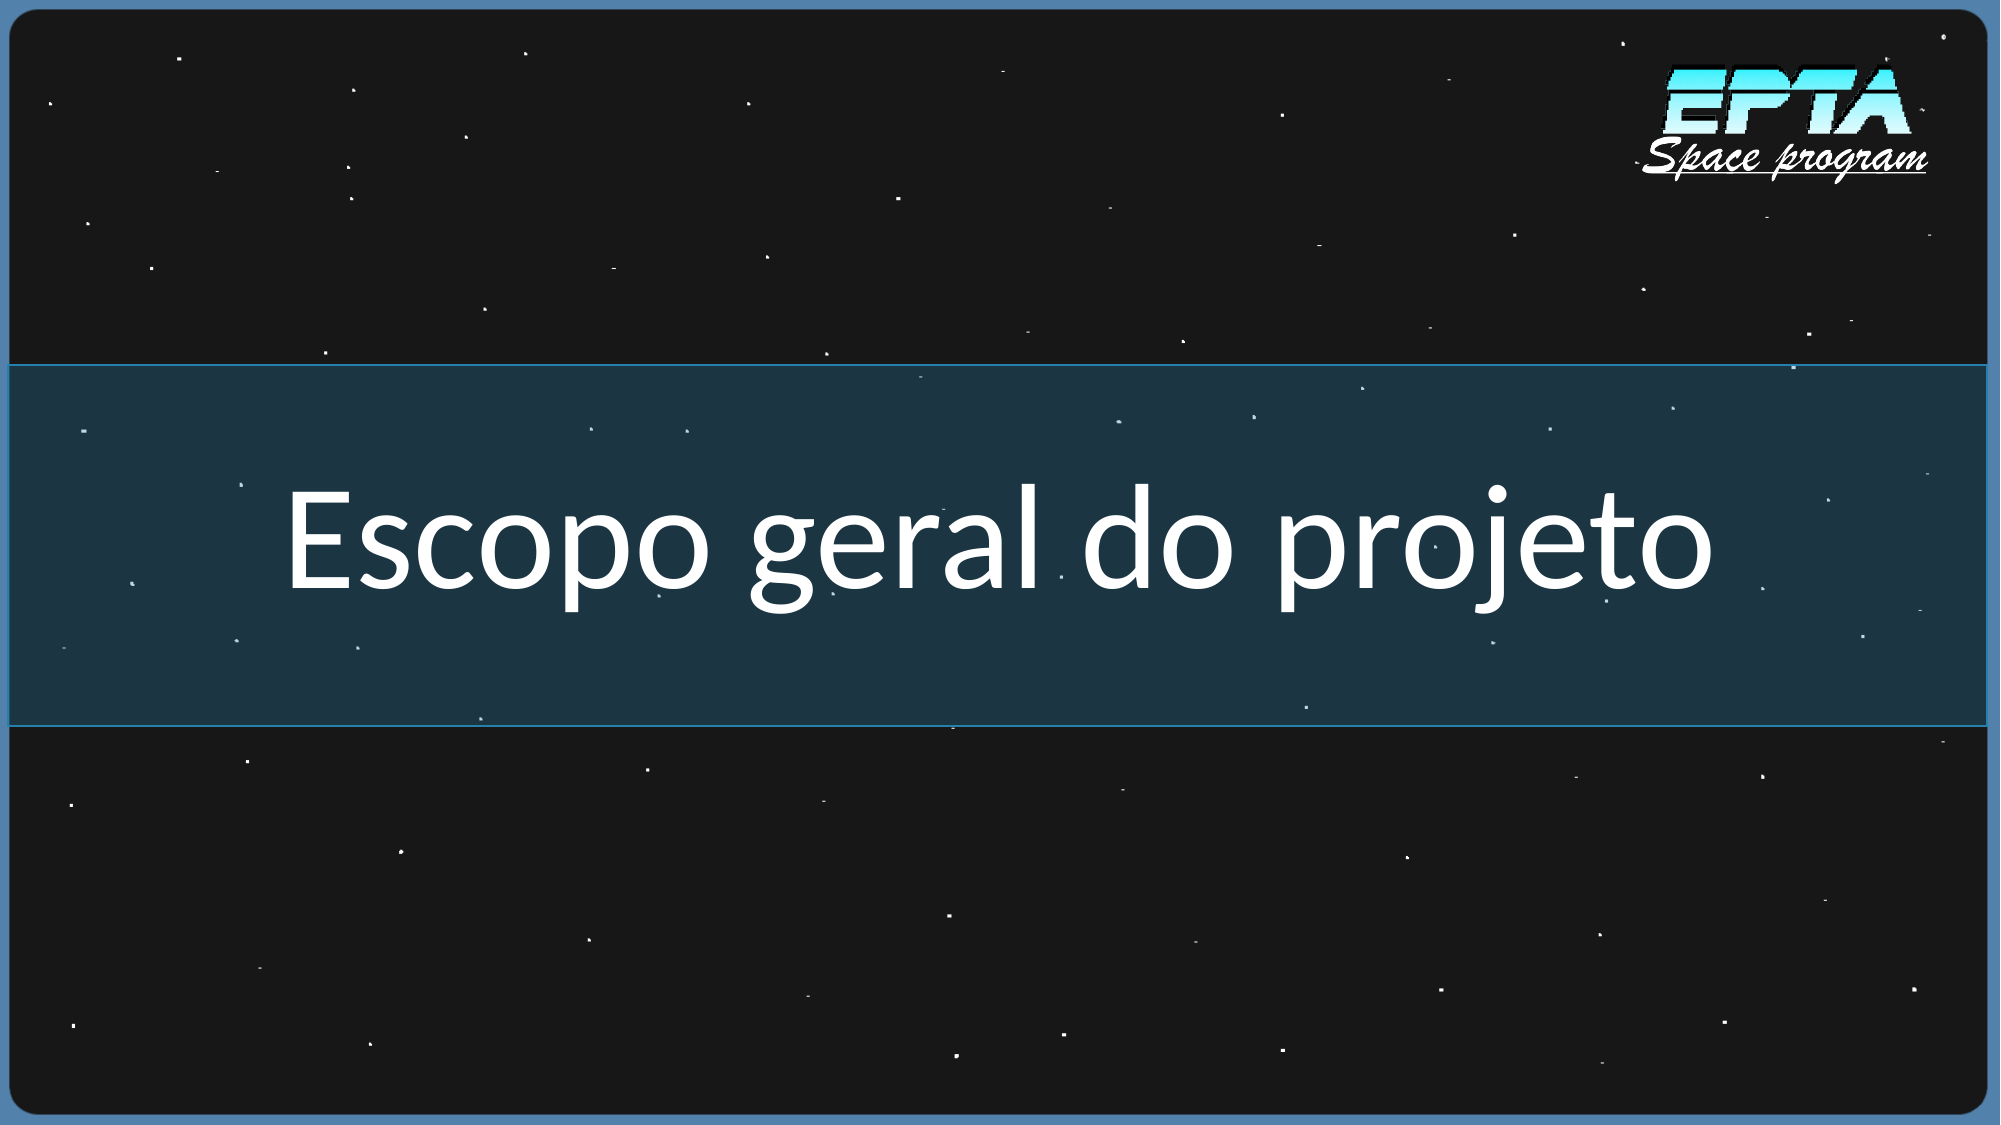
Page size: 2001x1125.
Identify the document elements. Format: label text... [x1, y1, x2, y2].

picture [0, 0, 2000, 1125]
subtitle Escopo geral do projeto [250, 451, 1750, 674]
text_box [7, 364, 1988, 727]
